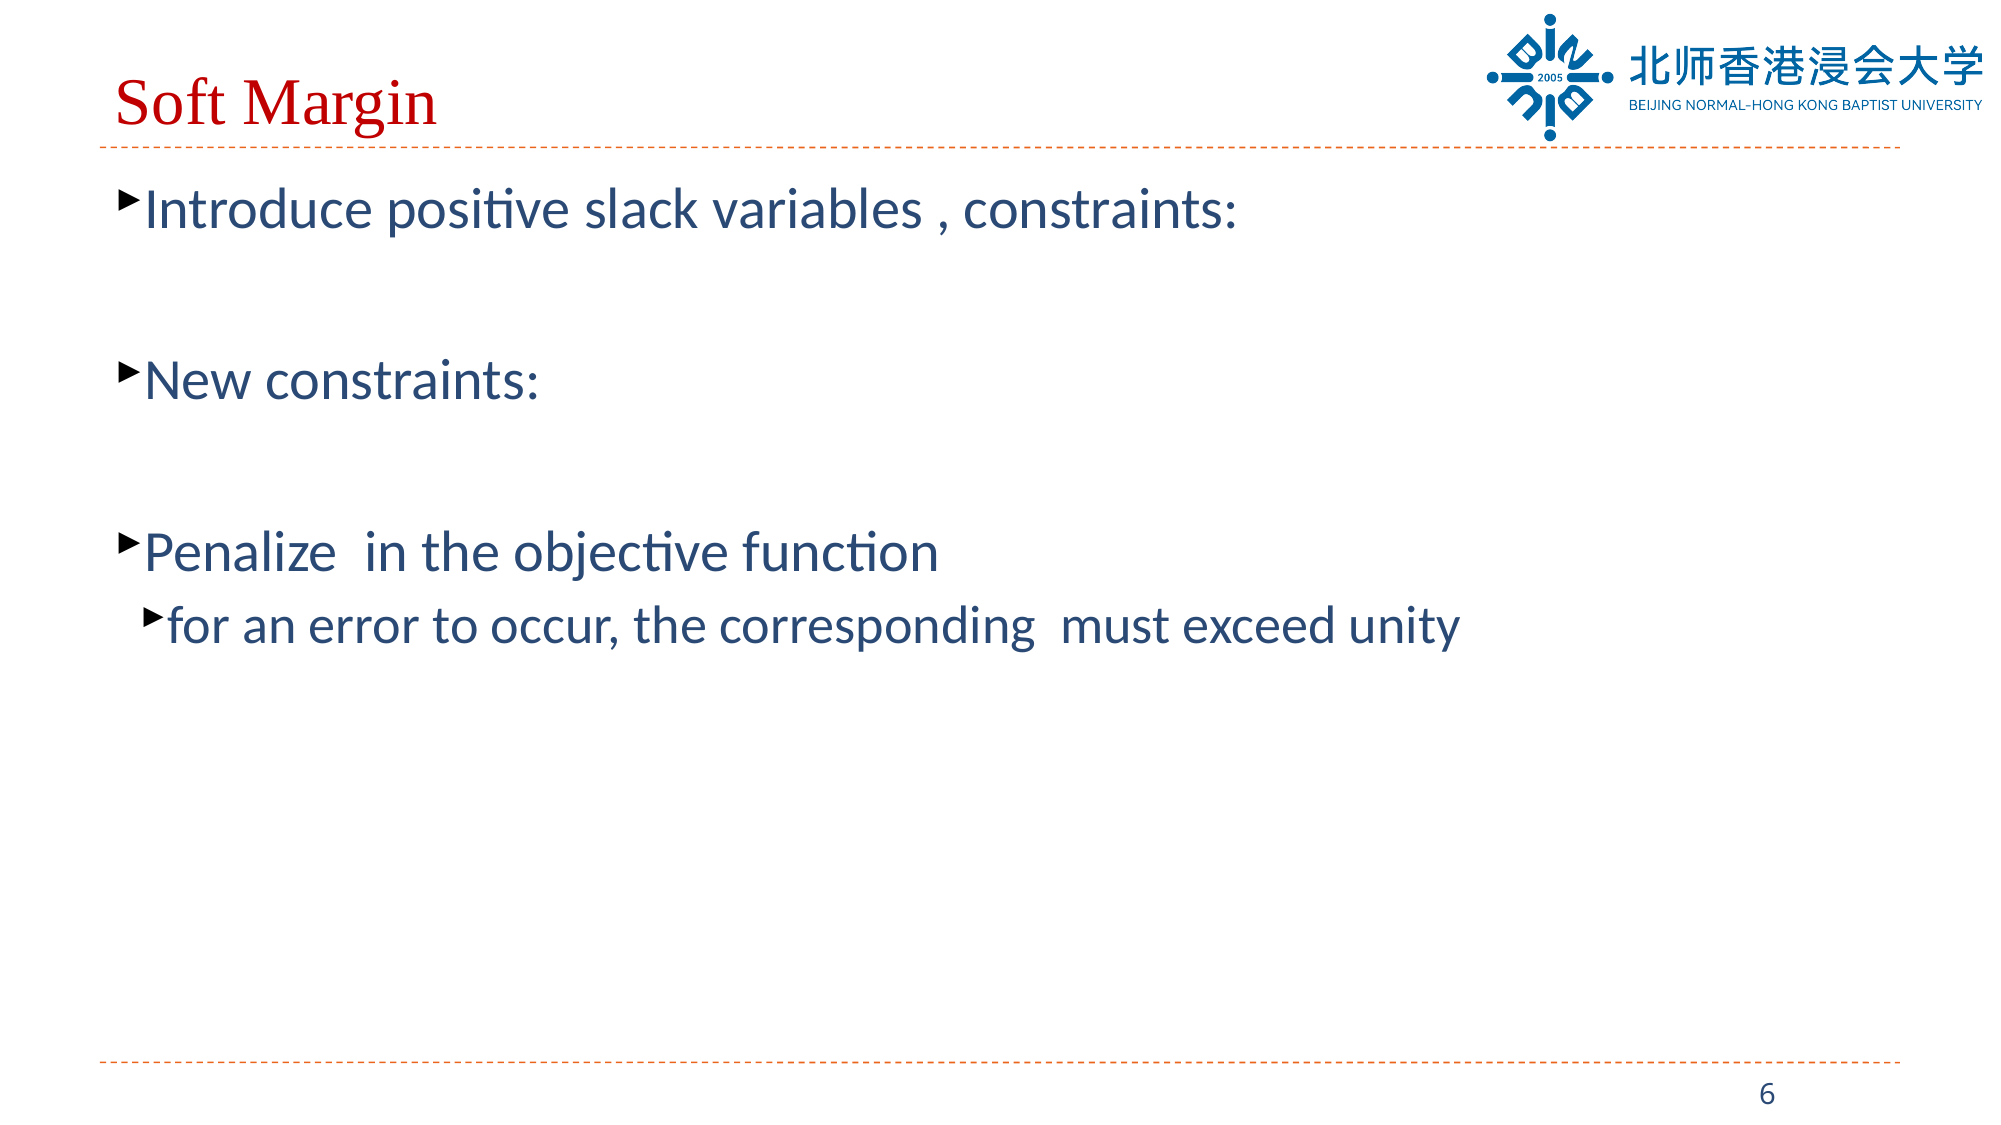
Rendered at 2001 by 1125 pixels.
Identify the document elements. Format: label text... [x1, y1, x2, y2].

title Soft Margin [99, 24, 1900, 146]
picture [1469, 0, 2000, 156]
